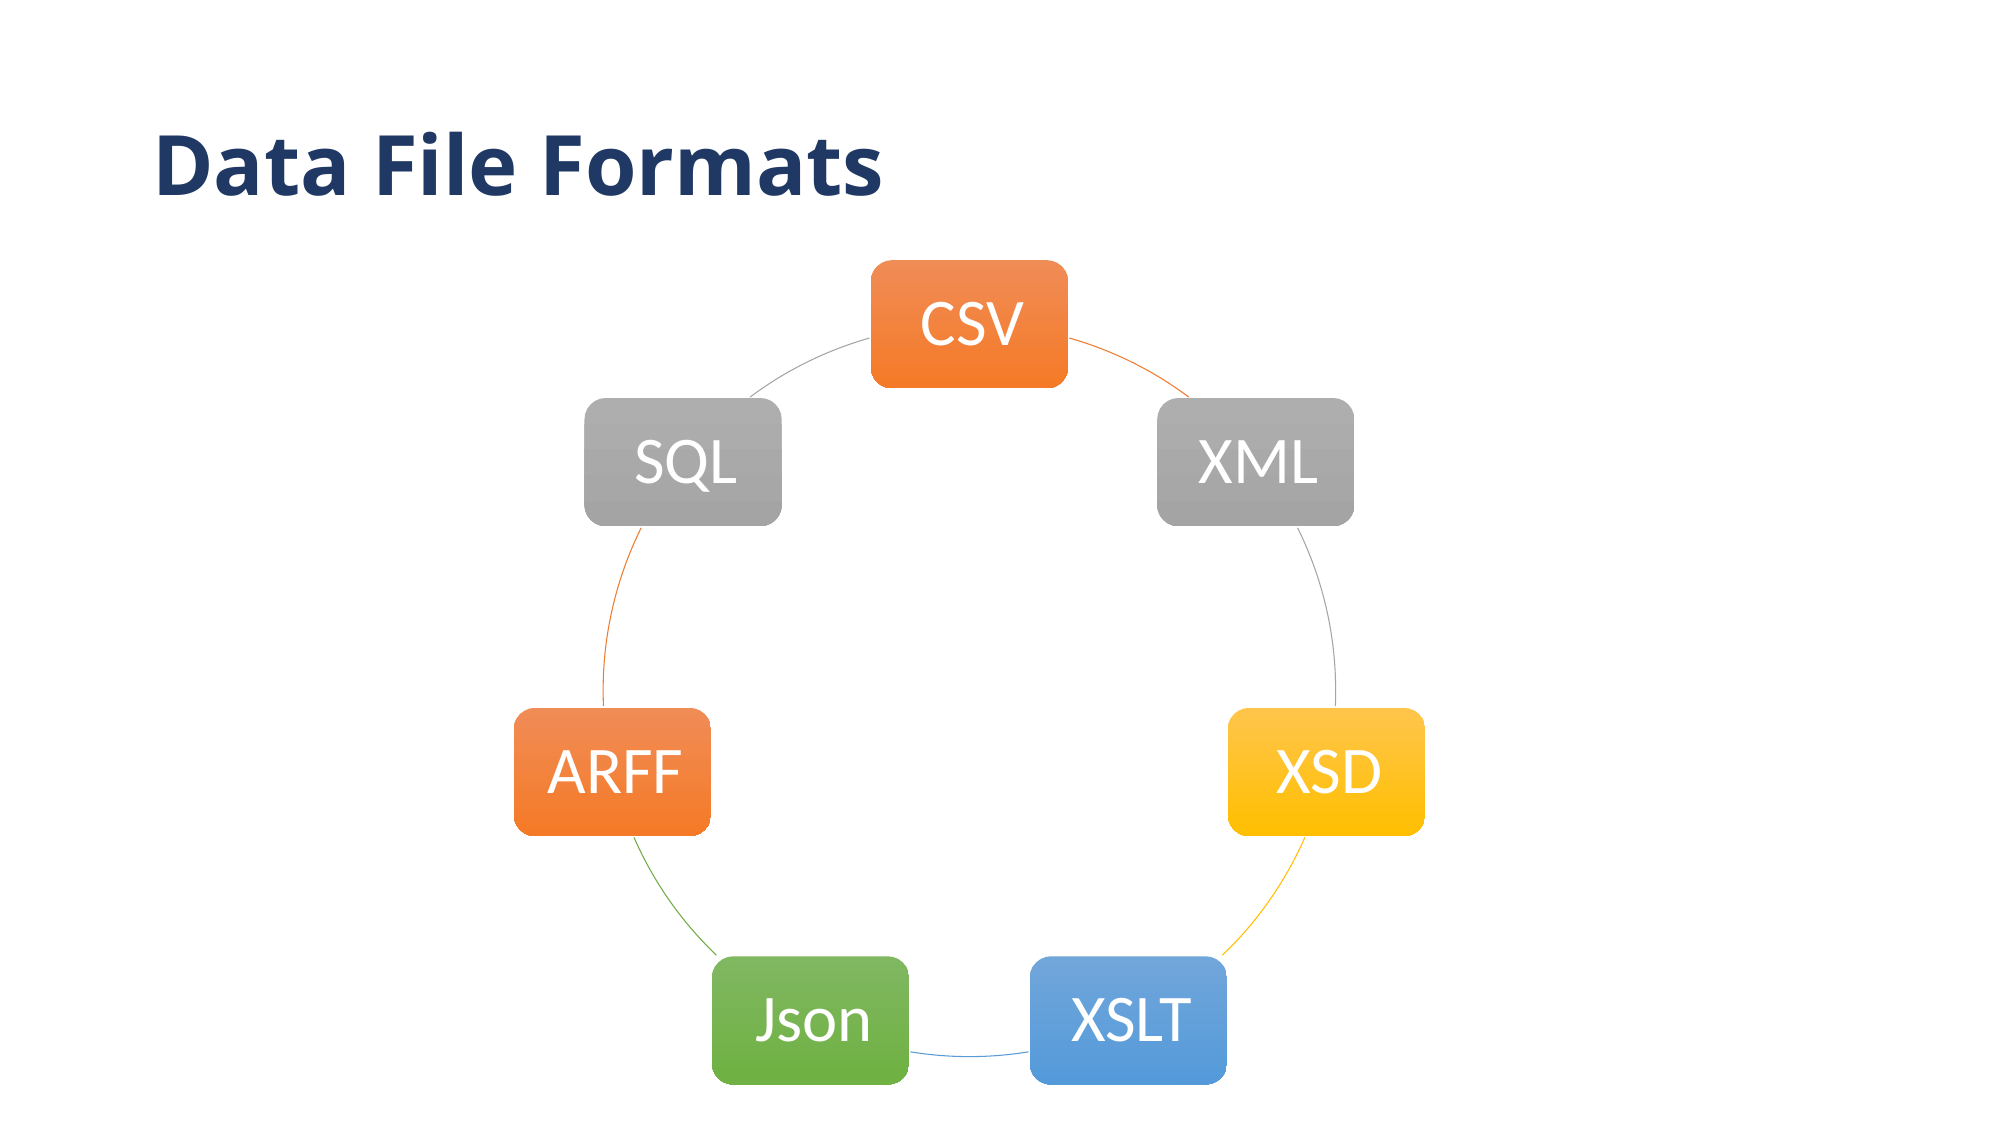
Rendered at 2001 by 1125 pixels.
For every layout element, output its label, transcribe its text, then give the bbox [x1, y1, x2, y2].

title Data File Formats [137, 59, 1863, 259]
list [46, 259, 1892, 1085]
